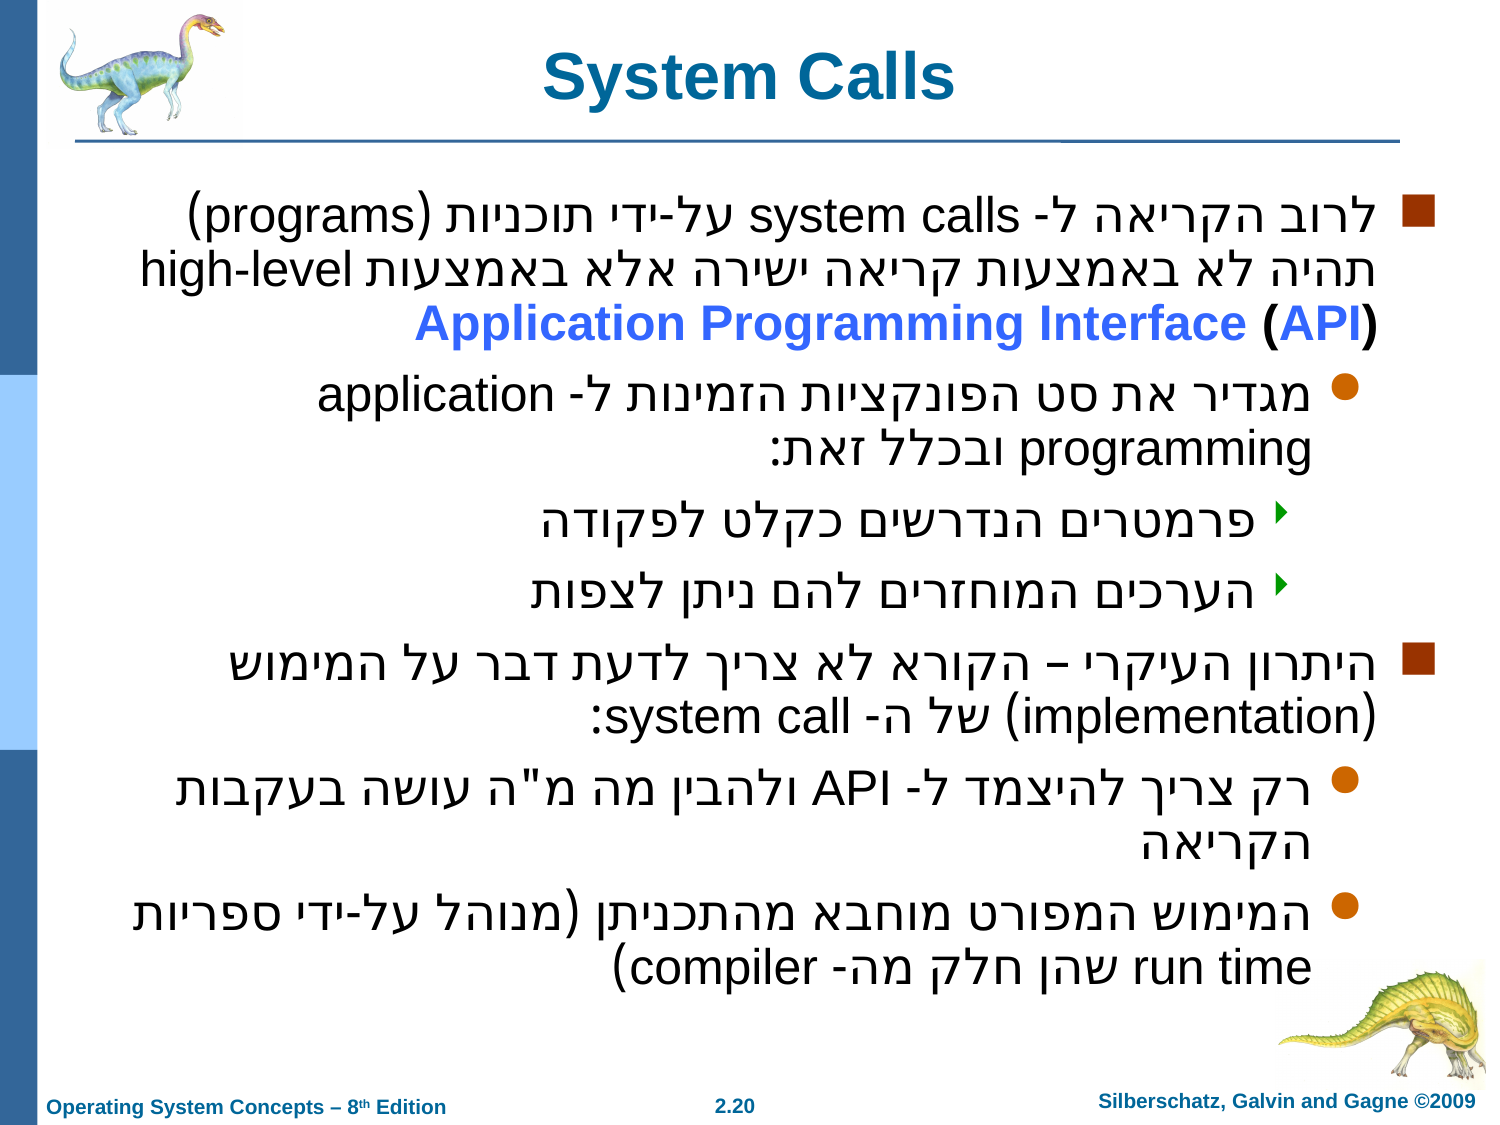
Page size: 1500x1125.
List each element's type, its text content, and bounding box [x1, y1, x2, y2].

title System Calls [75, 25, 1425, 121]
list לרוב הקריאה ל- system calls על-ידי תוכניות (programs) תהיה לא באמצעות קריאה ישירה אלא באמצעות high-level Application Programming Interface (API) מגדיר את סט הפונקציות הזמינות ל- application programming ובכלל זאת: פרמטרים הנדרשים כקלט לפקודה הערכים המוחזרים להם ניתן לצפות היתרון העיקרי – הקורא לא צריך לדעת דבר על המימוש (implementation) של ה- system call: רק צריך להיצמד ל- API ולהבין מה מ"ה עושה בעקבות הקריאה המימוש המפורט מוחבא מהתכניתן (מנוהל על-ידי ספריות run time שהן חלק מה- compiler) [99, 181, 1450, 616]
picture [46, 0, 243, 149]
picture [1275, 959, 1486, 1090]
